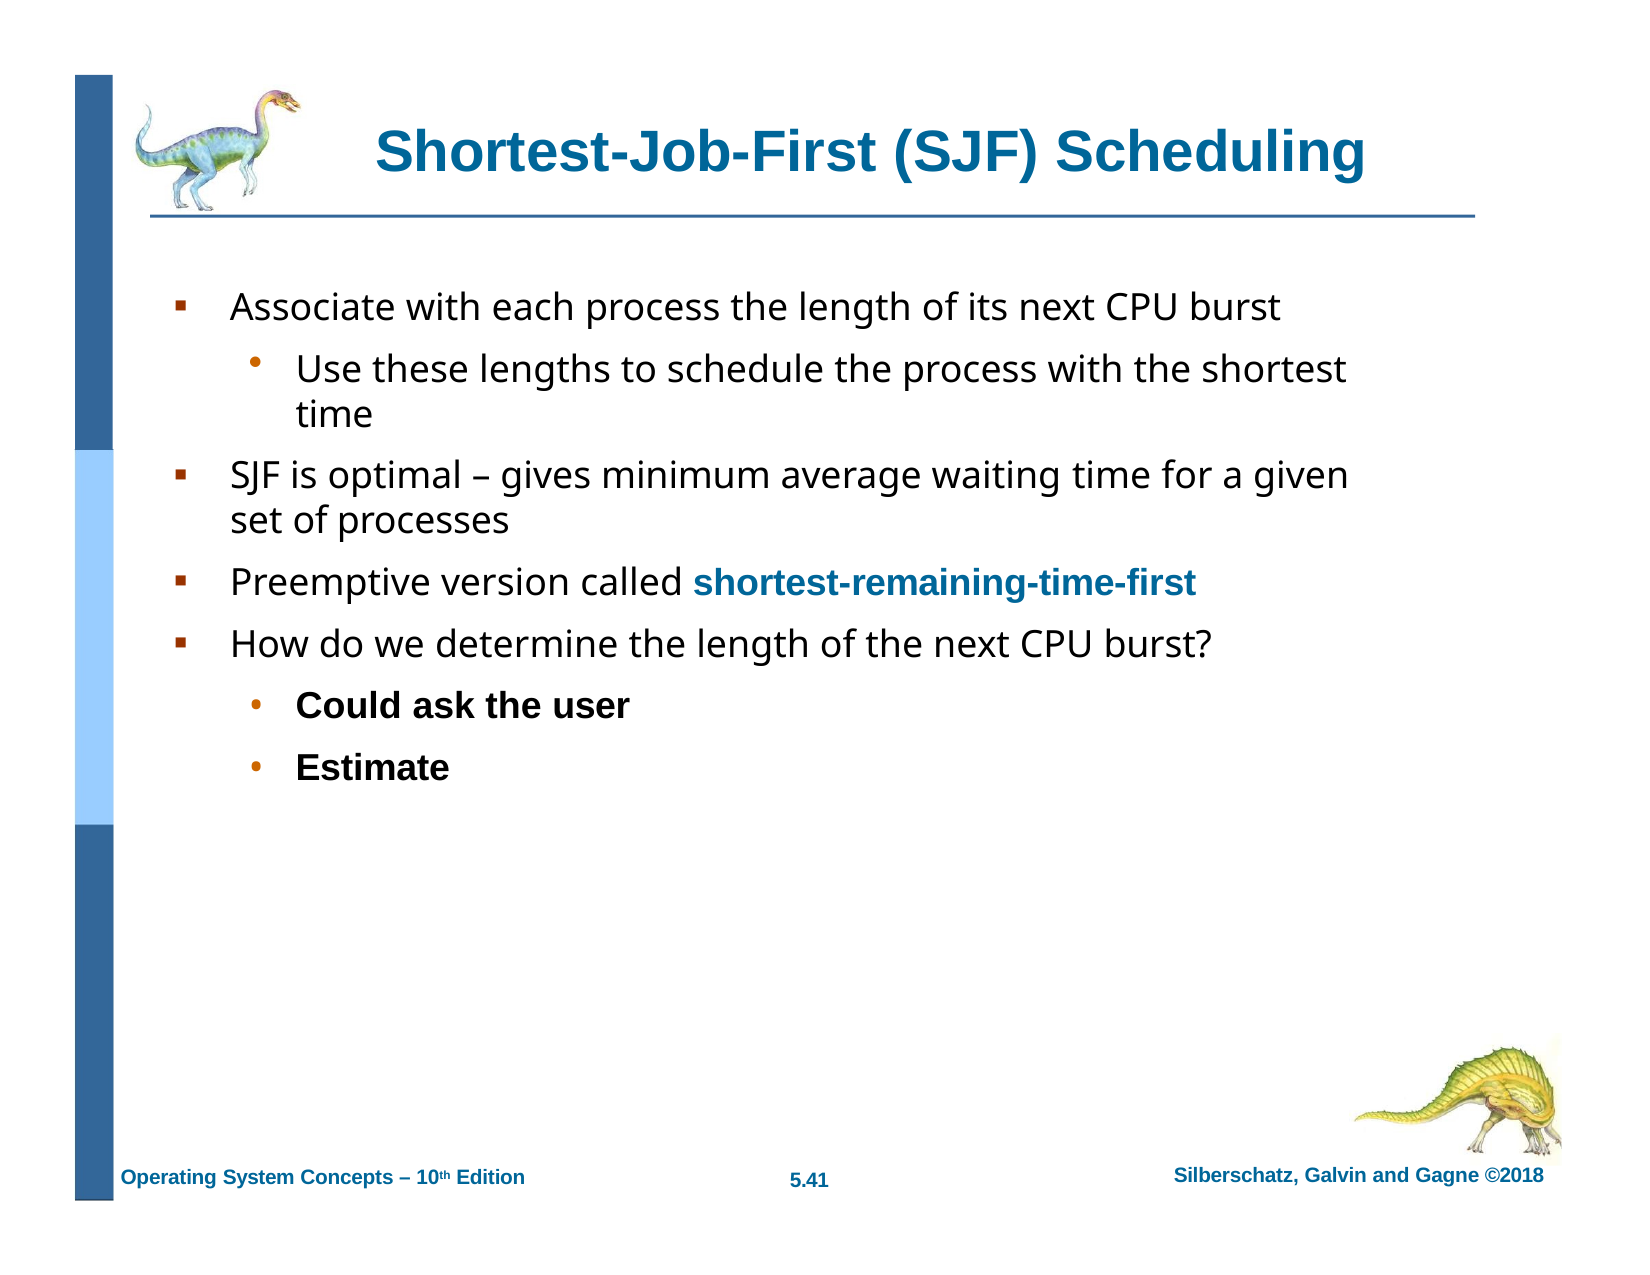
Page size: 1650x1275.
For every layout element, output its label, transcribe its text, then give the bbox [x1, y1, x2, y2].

slide_number 5.41 [787, 1166, 839, 1275]
picture [1349, 1033, 1562, 1166]
title Shortest-Job-First (SJF) Scheduling [111, 110, 1539, 326]
picture [131, 84, 307, 110]
text_box Associate with each process the length of its next CPU burst Use these lengths to schedule the process with the shortest time SJF is optimal – gives minimum average waiting time for a given set of processes Preemptive version called shortest-remaining-time-first How do we determine the length of the next CPU burst? Could ask the user Estimate [171, 268, 1396, 788]
text_box Silberschatz, Galvin and Gagne ©2018 [1171, 1162, 1547, 1188]
text_box Operating System Concepts – 10th Edition [118, 1163, 531, 1189]
picture [74, 449, 114, 1201]
